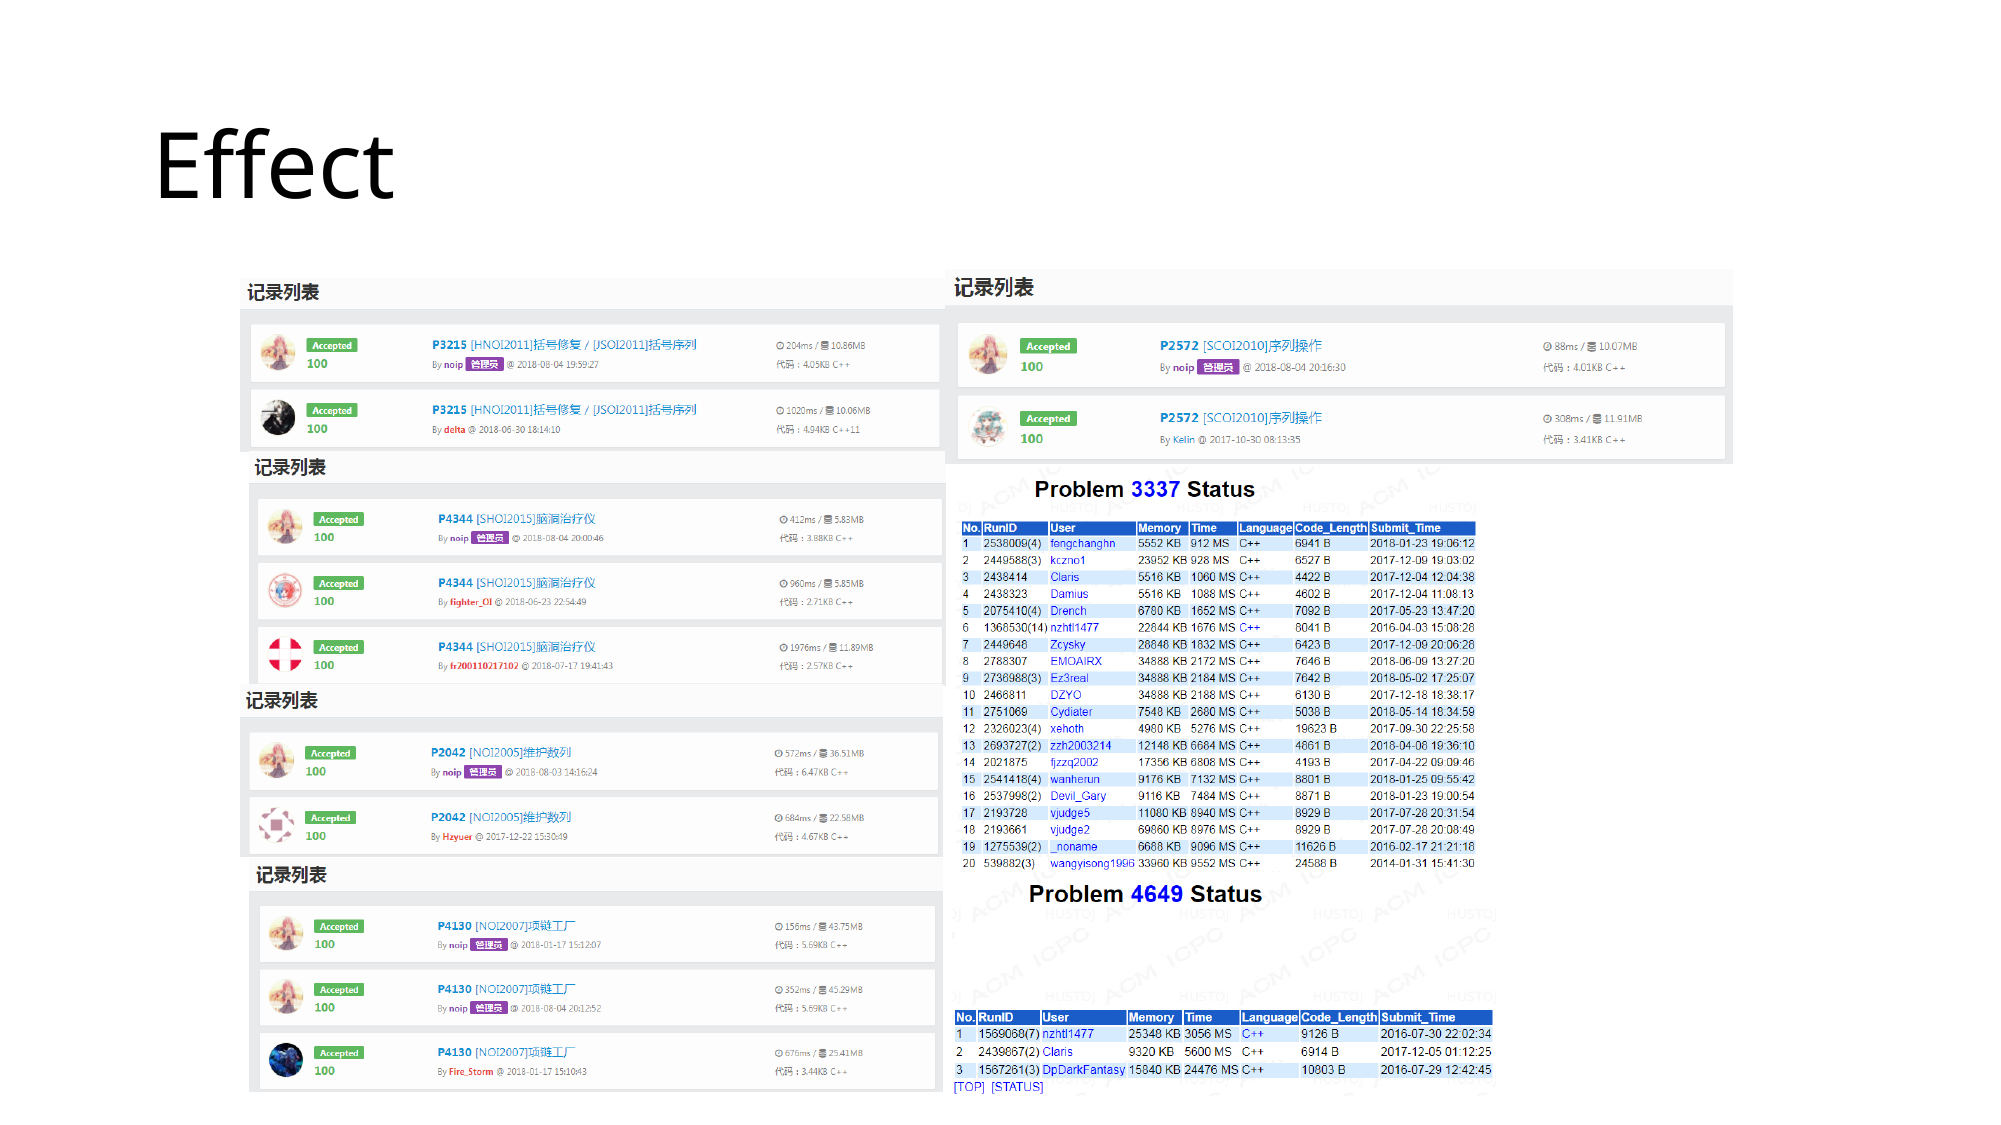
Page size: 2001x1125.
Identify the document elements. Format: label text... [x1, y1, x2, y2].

picture [240, 269, 1733, 857]
title Effect [137, 59, 1863, 278]
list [240, 278, 945, 452]
picture [952, 467, 1501, 1096]
picture [249, 858, 943, 1092]
